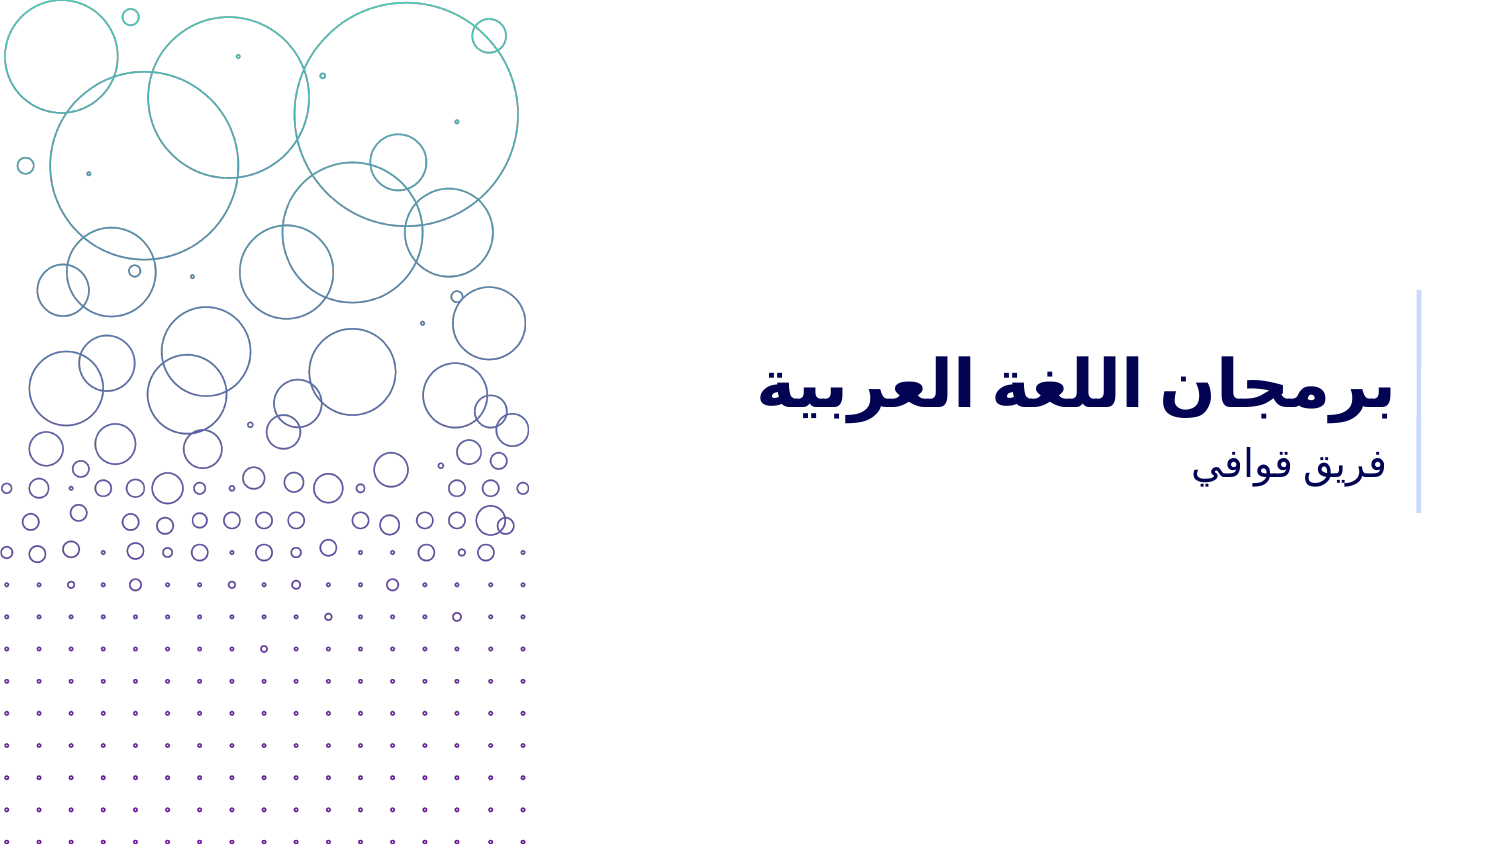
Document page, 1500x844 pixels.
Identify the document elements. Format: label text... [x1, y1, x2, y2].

text_box برمجان اللغة العربية [690, 227, 1398, 422]
picture [0, 1, 687, 843]
text_box فريق قوافي [690, 443, 1388, 498]
